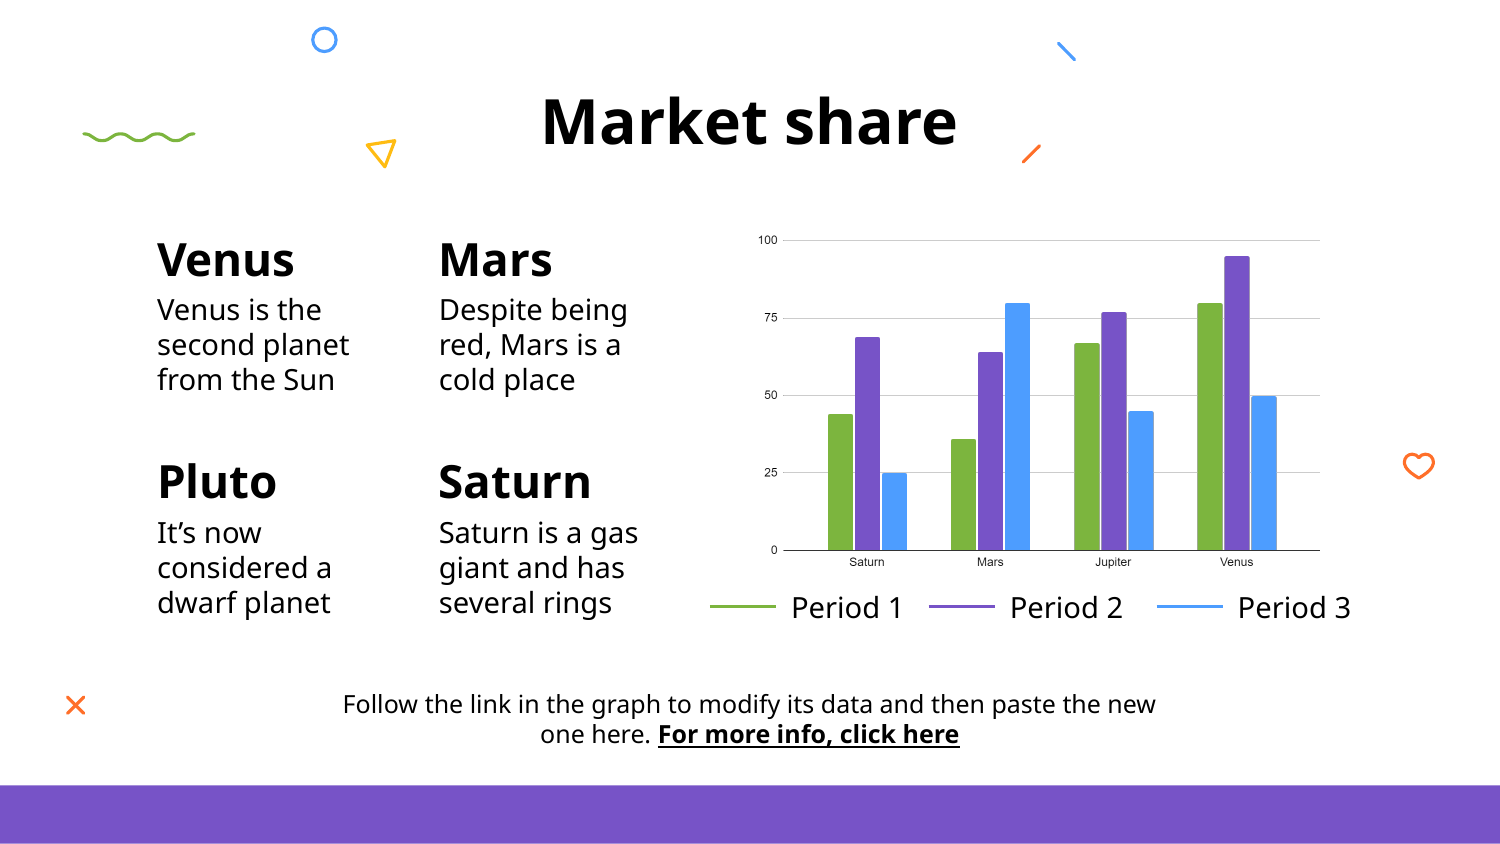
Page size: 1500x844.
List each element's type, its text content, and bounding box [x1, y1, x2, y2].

text_box Follow the link in the graph to modify its data and then paste the new one here. For more info, click here [313, 673, 1187, 765]
text_box Mars [423, 231, 618, 276]
text_box Saturn [423, 454, 618, 498]
title Market share [118, 72, 1382, 167]
text_box Period 1 [775, 595, 938, 627]
text_box It’s now considered a dwarf planet [142, 498, 391, 639]
text_box Period 3 [1222, 586, 1385, 627]
text_box Saturn is a gas giant and has several rings [423, 498, 673, 639]
text_box Period 2 [994, 595, 1157, 627]
text_box Venus [142, 231, 337, 276]
text_box Despite being red, Mars is a cold place [423, 276, 673, 417]
text_box Venus is the second planet from the Sun [142, 276, 391, 417]
text_box Pluto [142, 454, 337, 498]
picture [739, 216, 1338, 587]
